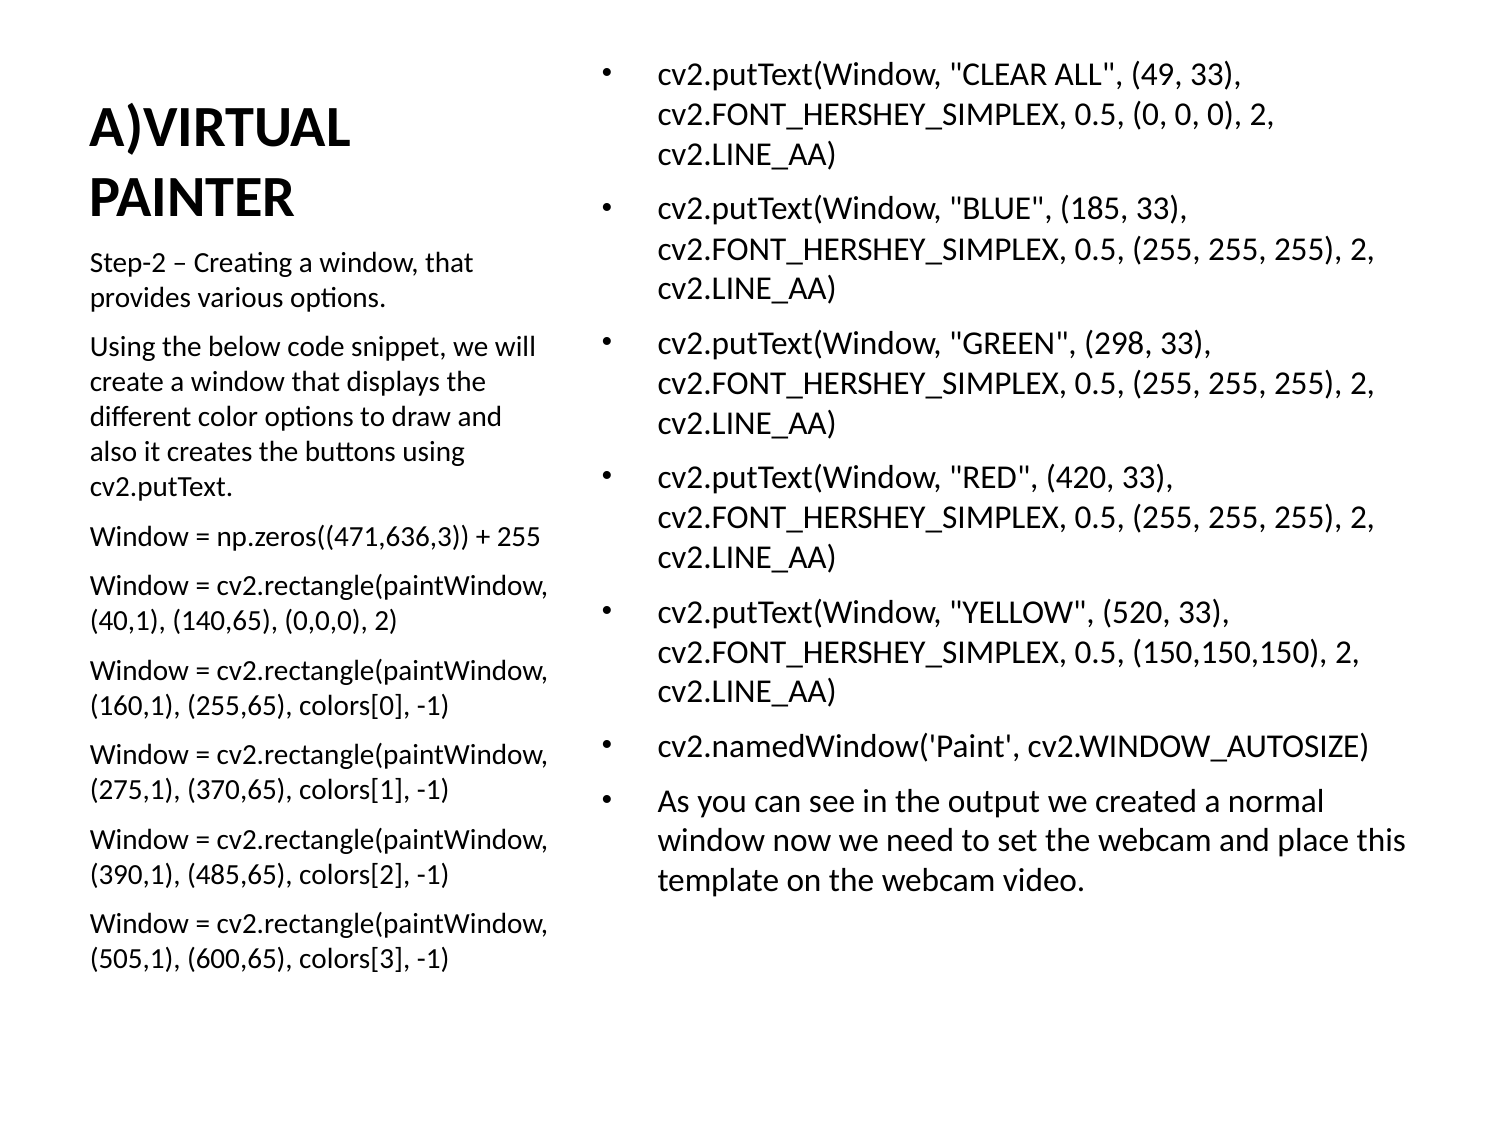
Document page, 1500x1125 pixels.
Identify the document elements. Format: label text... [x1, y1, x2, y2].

title A)VIRTUAL PAINTER [74, 44, 569, 235]
list Step-2 – Creating a window, that provides various options. Using the below code snippet, we will create a window that displays the different color options to draw and also it creates the buttons using cv2.putText. Window = np.zeros((471,636,3)) + 255 Window = cv2.rectangle(paintWindow, (40,1), (140,65), (0,0,0), 2) Window = cv2.rectangle(paintWindow, (160,1), (255,65), colors[0], -1) Window = cv2.rectangle(paintWindow, (275,1), (370,65), colors[1], -1) Window = cv2.rectangle(paintWindow, (390,1), (485,65), colors[2], -1) Window = cv2.rectangle(paintWindow, (505,1), (600,65), colors[3], -1) [74, 235, 569, 1006]
list cv2.putText(Window, "CLEAR ALL", (49, 33), cv2.FONT_HERSHEY_SIMPLEX, 0.5, (0, 0, 0), 2, cv2.LINE_AA) cv2.putText(Window, "BLUE", (185, 33), cv2.FONT_HERSHEY_SIMPLEX, 0.5, (255, 255, 255), 2, cv2.LINE_AA) cv2.putText(Window, "GREEN", (298, 33), cv2.FONT_HERSHEY_SIMPLEX, 0.5, (255, 255, 255), 2, cv2.LINE_AA) cv2.putText(Window, "RED", (420, 33), cv2.FONT_HERSHEY_SIMPLEX, 0.5, (255, 255, 255), 2, cv2.LINE_AA) cv2.putText(Window, "YELLOW", (520, 33), cv2.FONT_HERSHEY_SIMPLEX, 0.5, (150,150,150), 2, cv2.LINE_AA) cv2.namedWindow('Paint', cv2.WINDOW_AUTOSIZE) As you can see in the output we created a normal window now we need to set the webcam and place this template on the webcam video. [586, 44, 1426, 1006]
